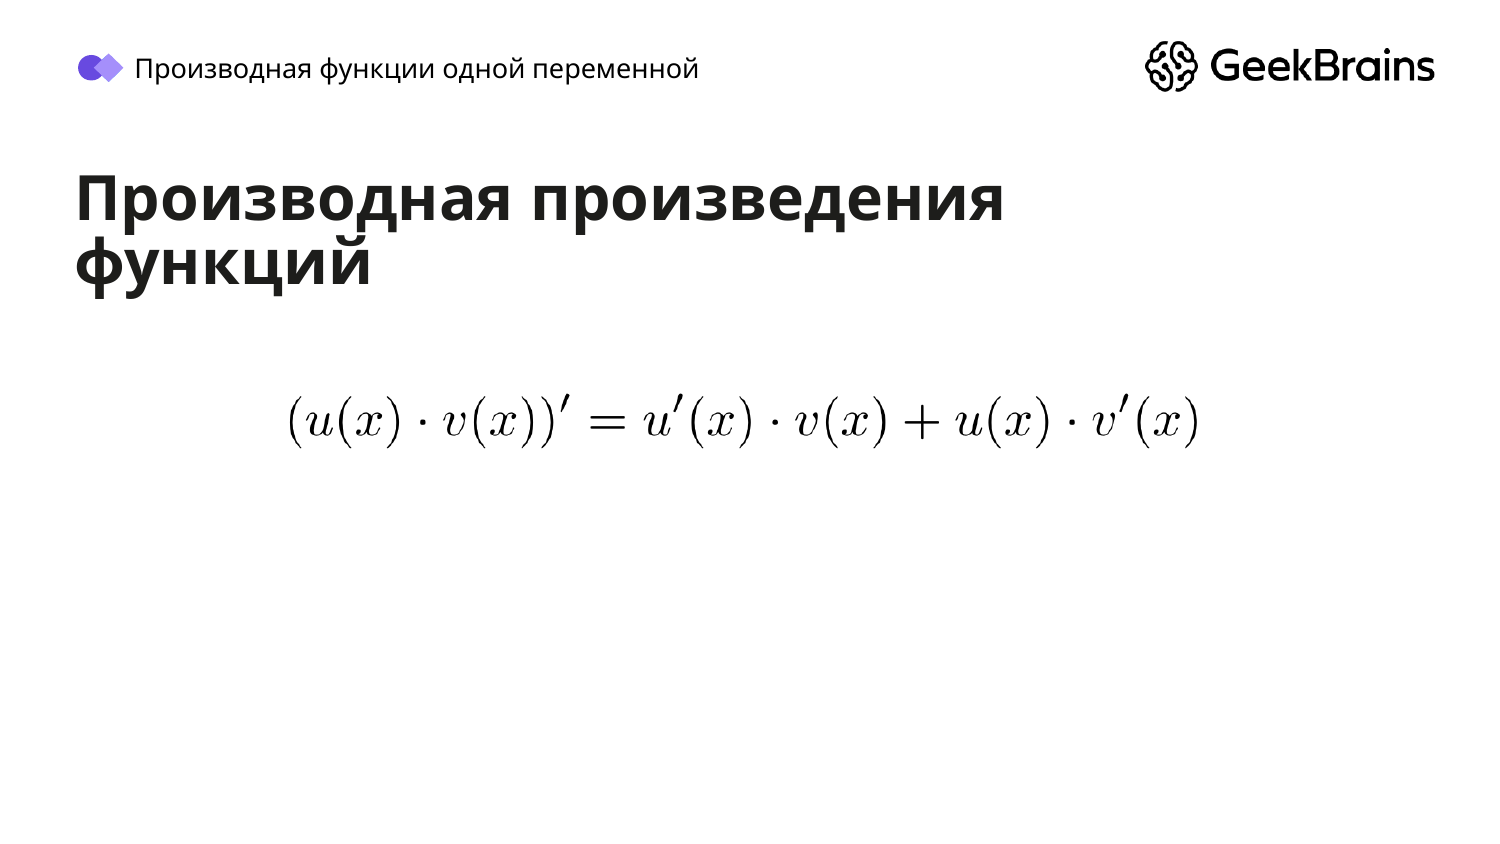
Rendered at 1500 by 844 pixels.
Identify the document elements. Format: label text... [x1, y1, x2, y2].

picture [265, 361, 1235, 478]
picture [1145, 39, 1435, 93]
text_box [93, 53, 124, 82]
title Производная функции одной переменной [134, 39, 901, 83]
text_box Производная произведения функций [74, 168, 1215, 220]
text_box [78, 54, 102, 81]
